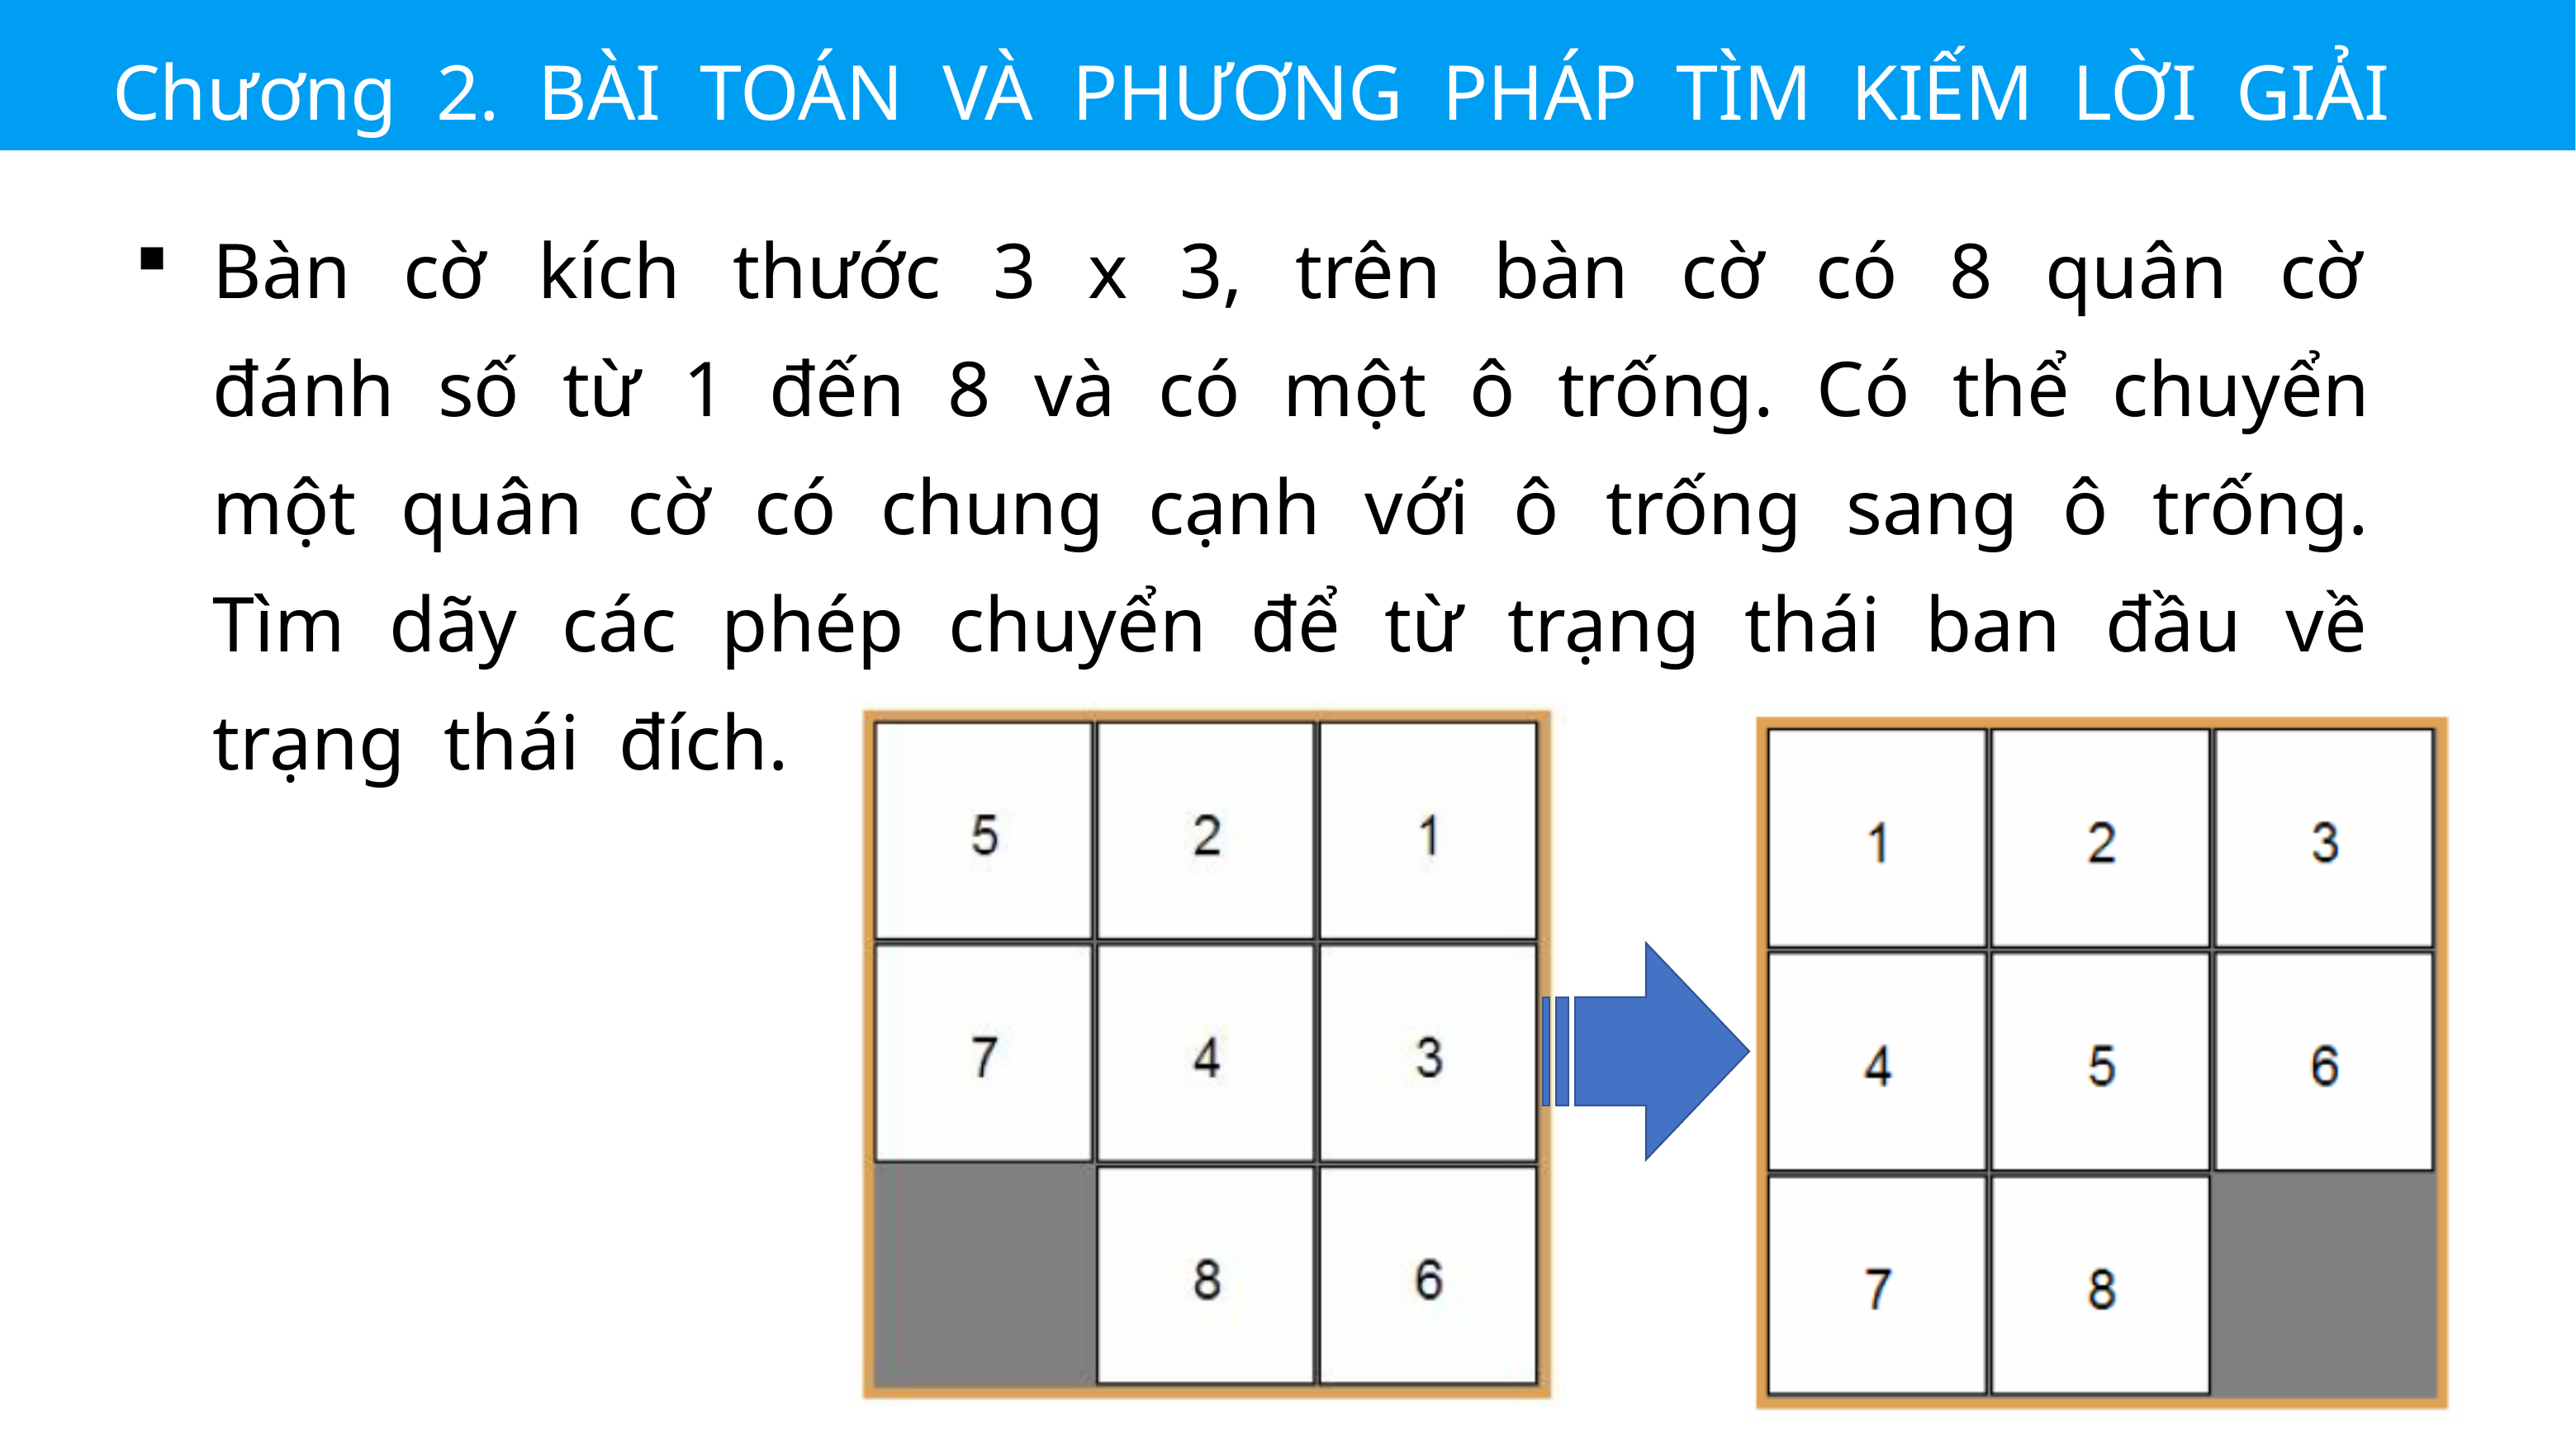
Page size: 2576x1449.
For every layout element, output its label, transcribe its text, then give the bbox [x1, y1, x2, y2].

text_box [1574, 940, 1746, 1163]
text_box Bàn cờ kích thước 3 x 3, trên bàn cờ có 8 quân cờ đánh số từ 1 đến 8 và có một ô trống. Có thể chuyển một quân cờ có chung cạnh với ô trống sang ô trống. Tìm dãy các phép chuyển để từ trạng thái ban đầu về trạng thái đích. [133, 193, 2393, 786]
picture [1746, 704, 2459, 1422]
text_box Chương 2. BÀI TOÁN VÀ PHƯƠNG PHÁP TÌM KIẾM LỜI GIẢI [111, 43, 2434, 136]
text_box [0, 0, 2576, 151]
picture [854, 696, 1567, 1407]
